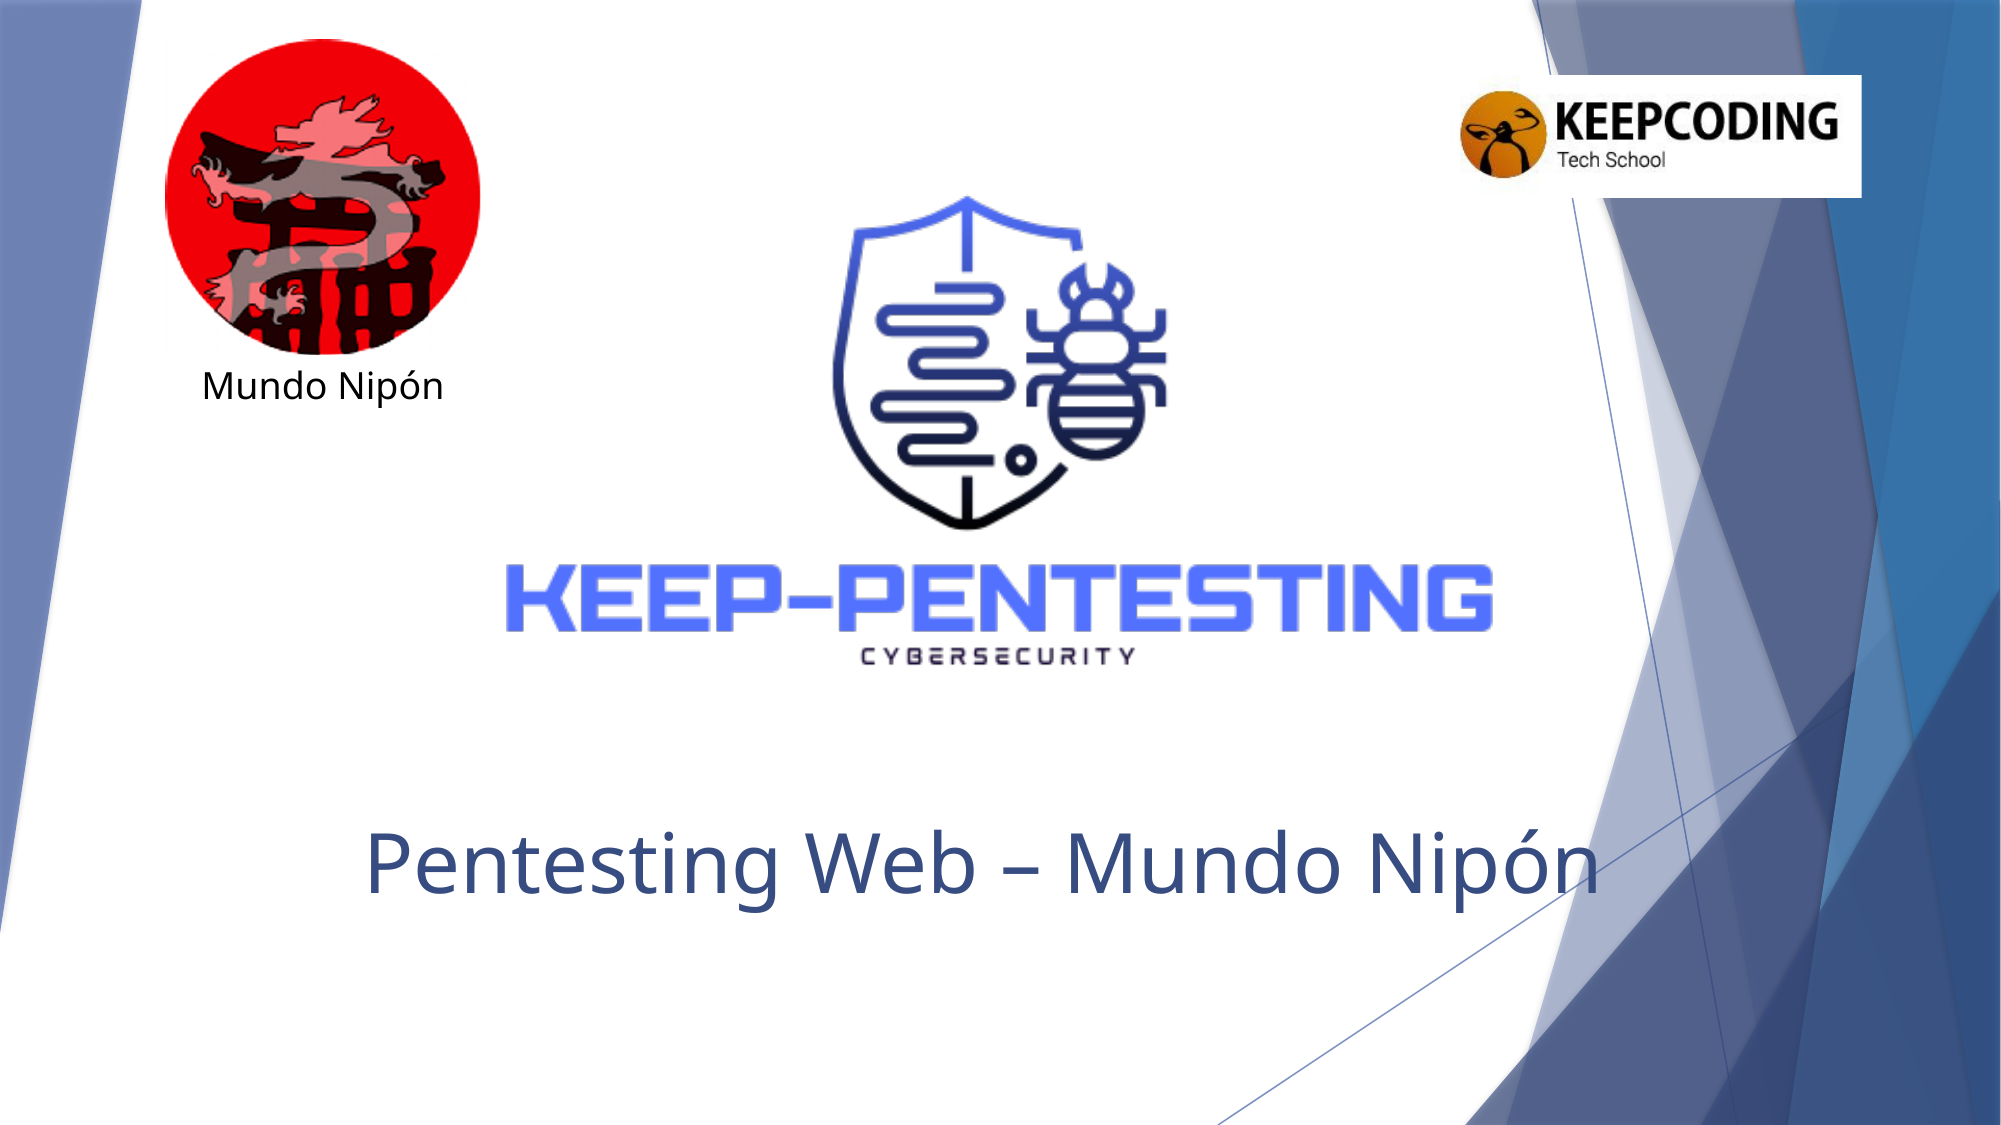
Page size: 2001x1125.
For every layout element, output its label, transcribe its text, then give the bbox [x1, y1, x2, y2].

text_box Pentesting Web – Mundo Nipón [348, 802, 1652, 918]
text_box Mundo Nipón [186, 363, 460, 414]
picture [164, 38, 1863, 696]
